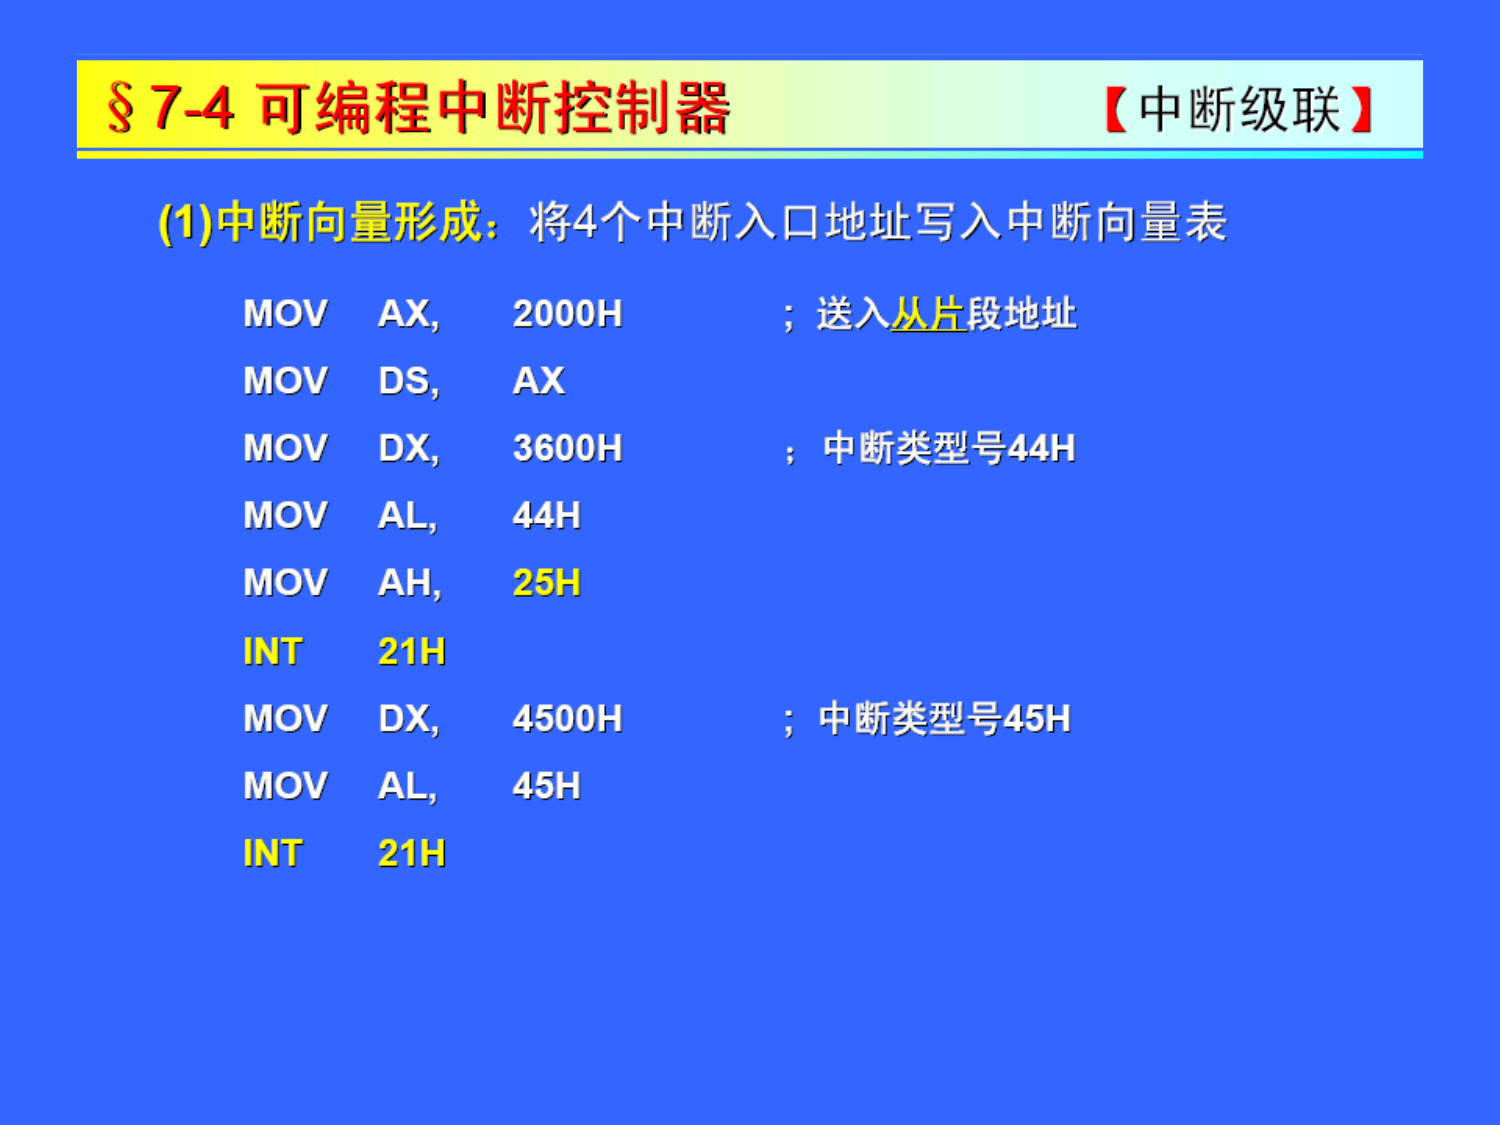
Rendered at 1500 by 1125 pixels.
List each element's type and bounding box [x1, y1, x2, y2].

picture [76, 54, 1424, 1000]
